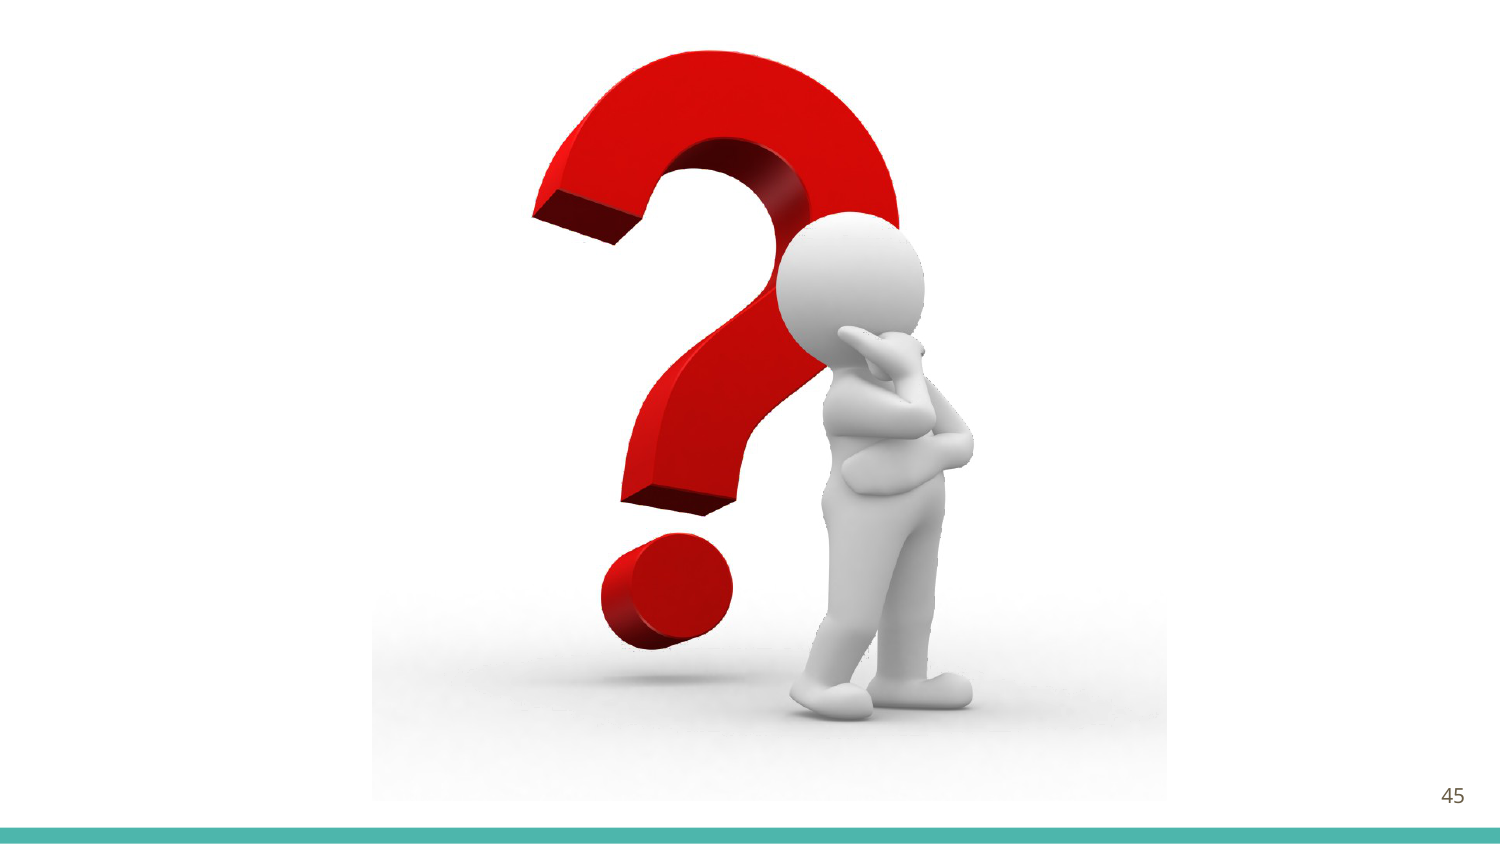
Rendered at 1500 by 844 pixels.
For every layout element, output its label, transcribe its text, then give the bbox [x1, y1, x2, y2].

slide_number ‹#› [1389, 764, 1480, 830]
picture [372, 6, 1167, 801]
